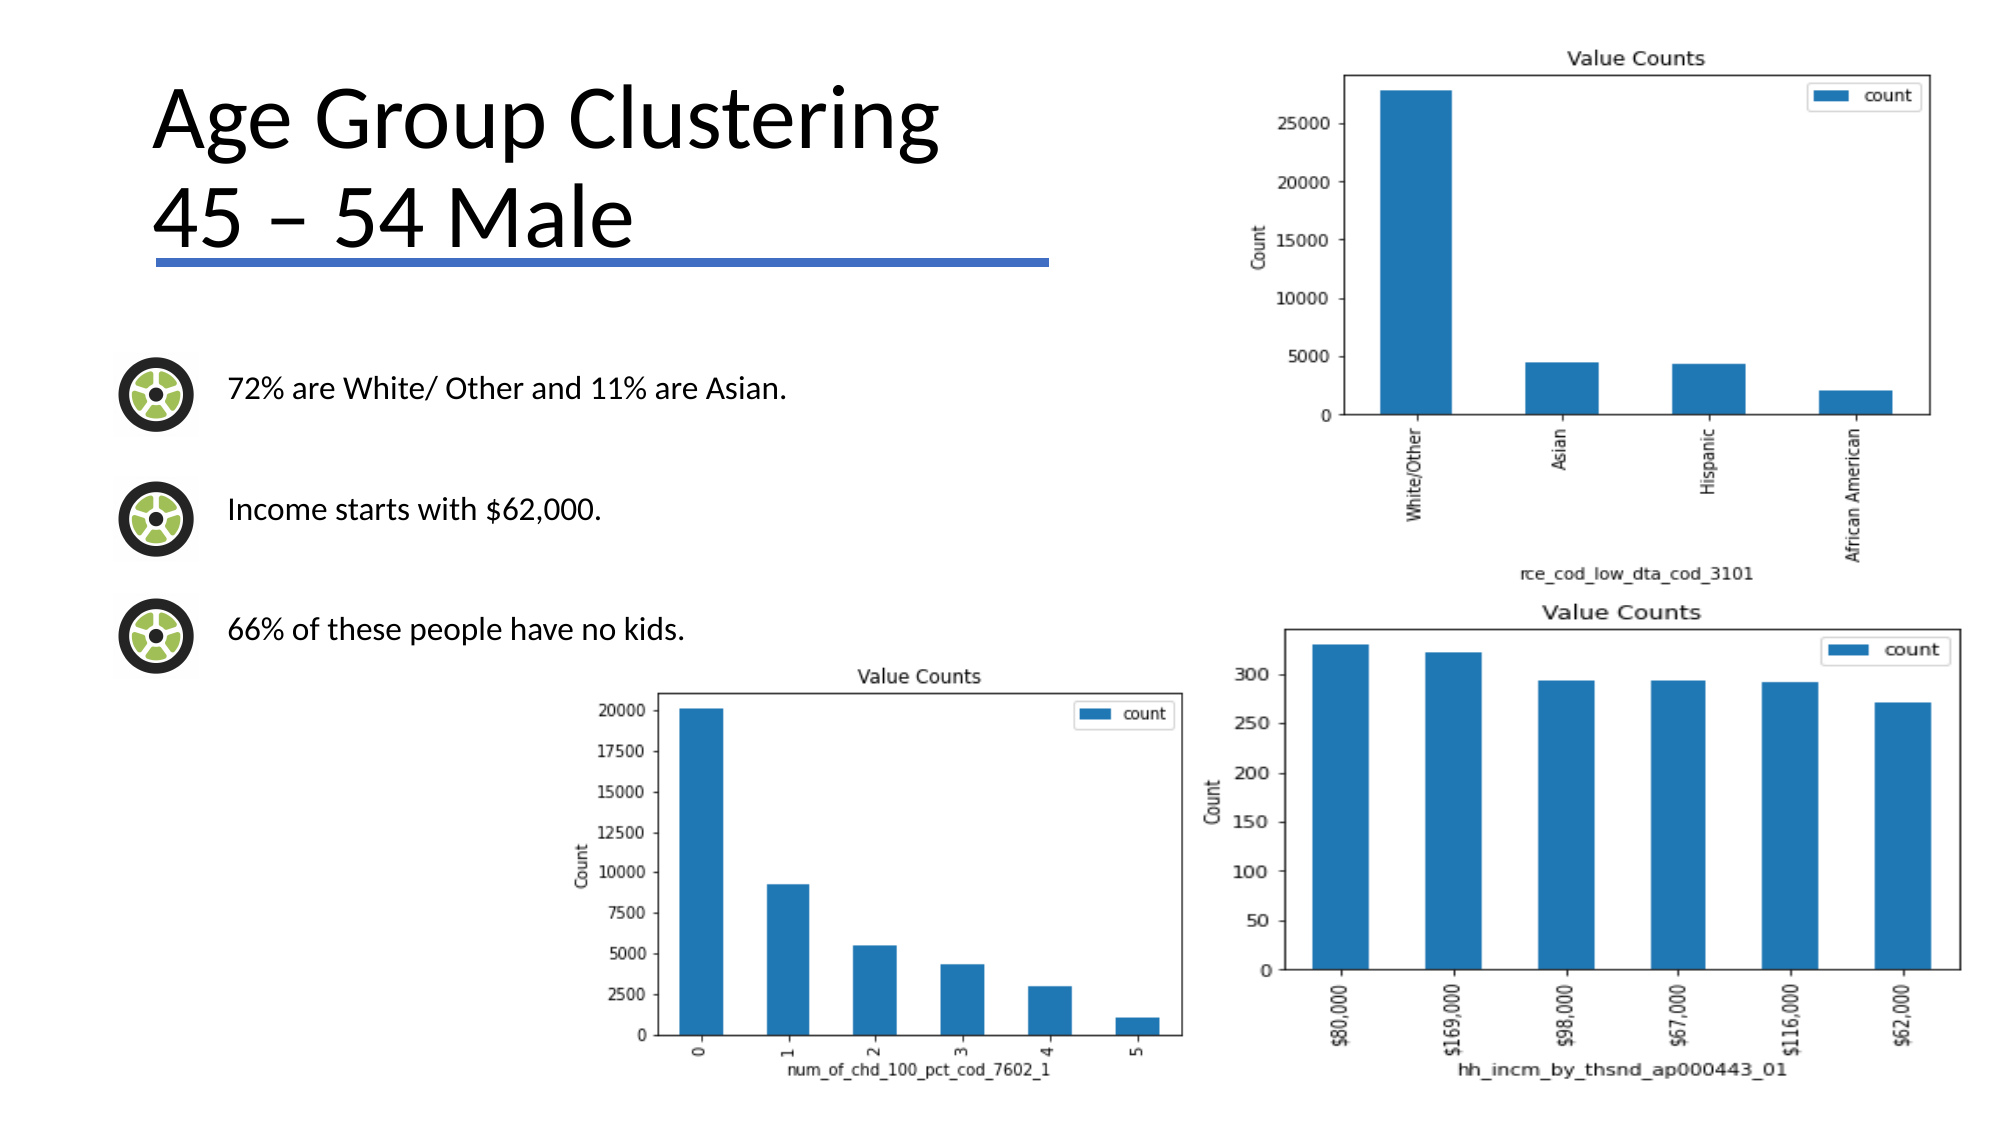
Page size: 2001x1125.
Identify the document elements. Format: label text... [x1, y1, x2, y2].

picture [113, 351, 199, 438]
picture [113, 476, 199, 562]
list 72% are White/ Other and 11% are Asian. Income starts with $62,000. 66% of these people have no kids. [137, 299, 927, 1125]
picture [113, 593, 199, 680]
title Age Group Clustering 45 – 54 Male [137, 59, 1234, 278]
picture [563, 39, 1975, 1090]
